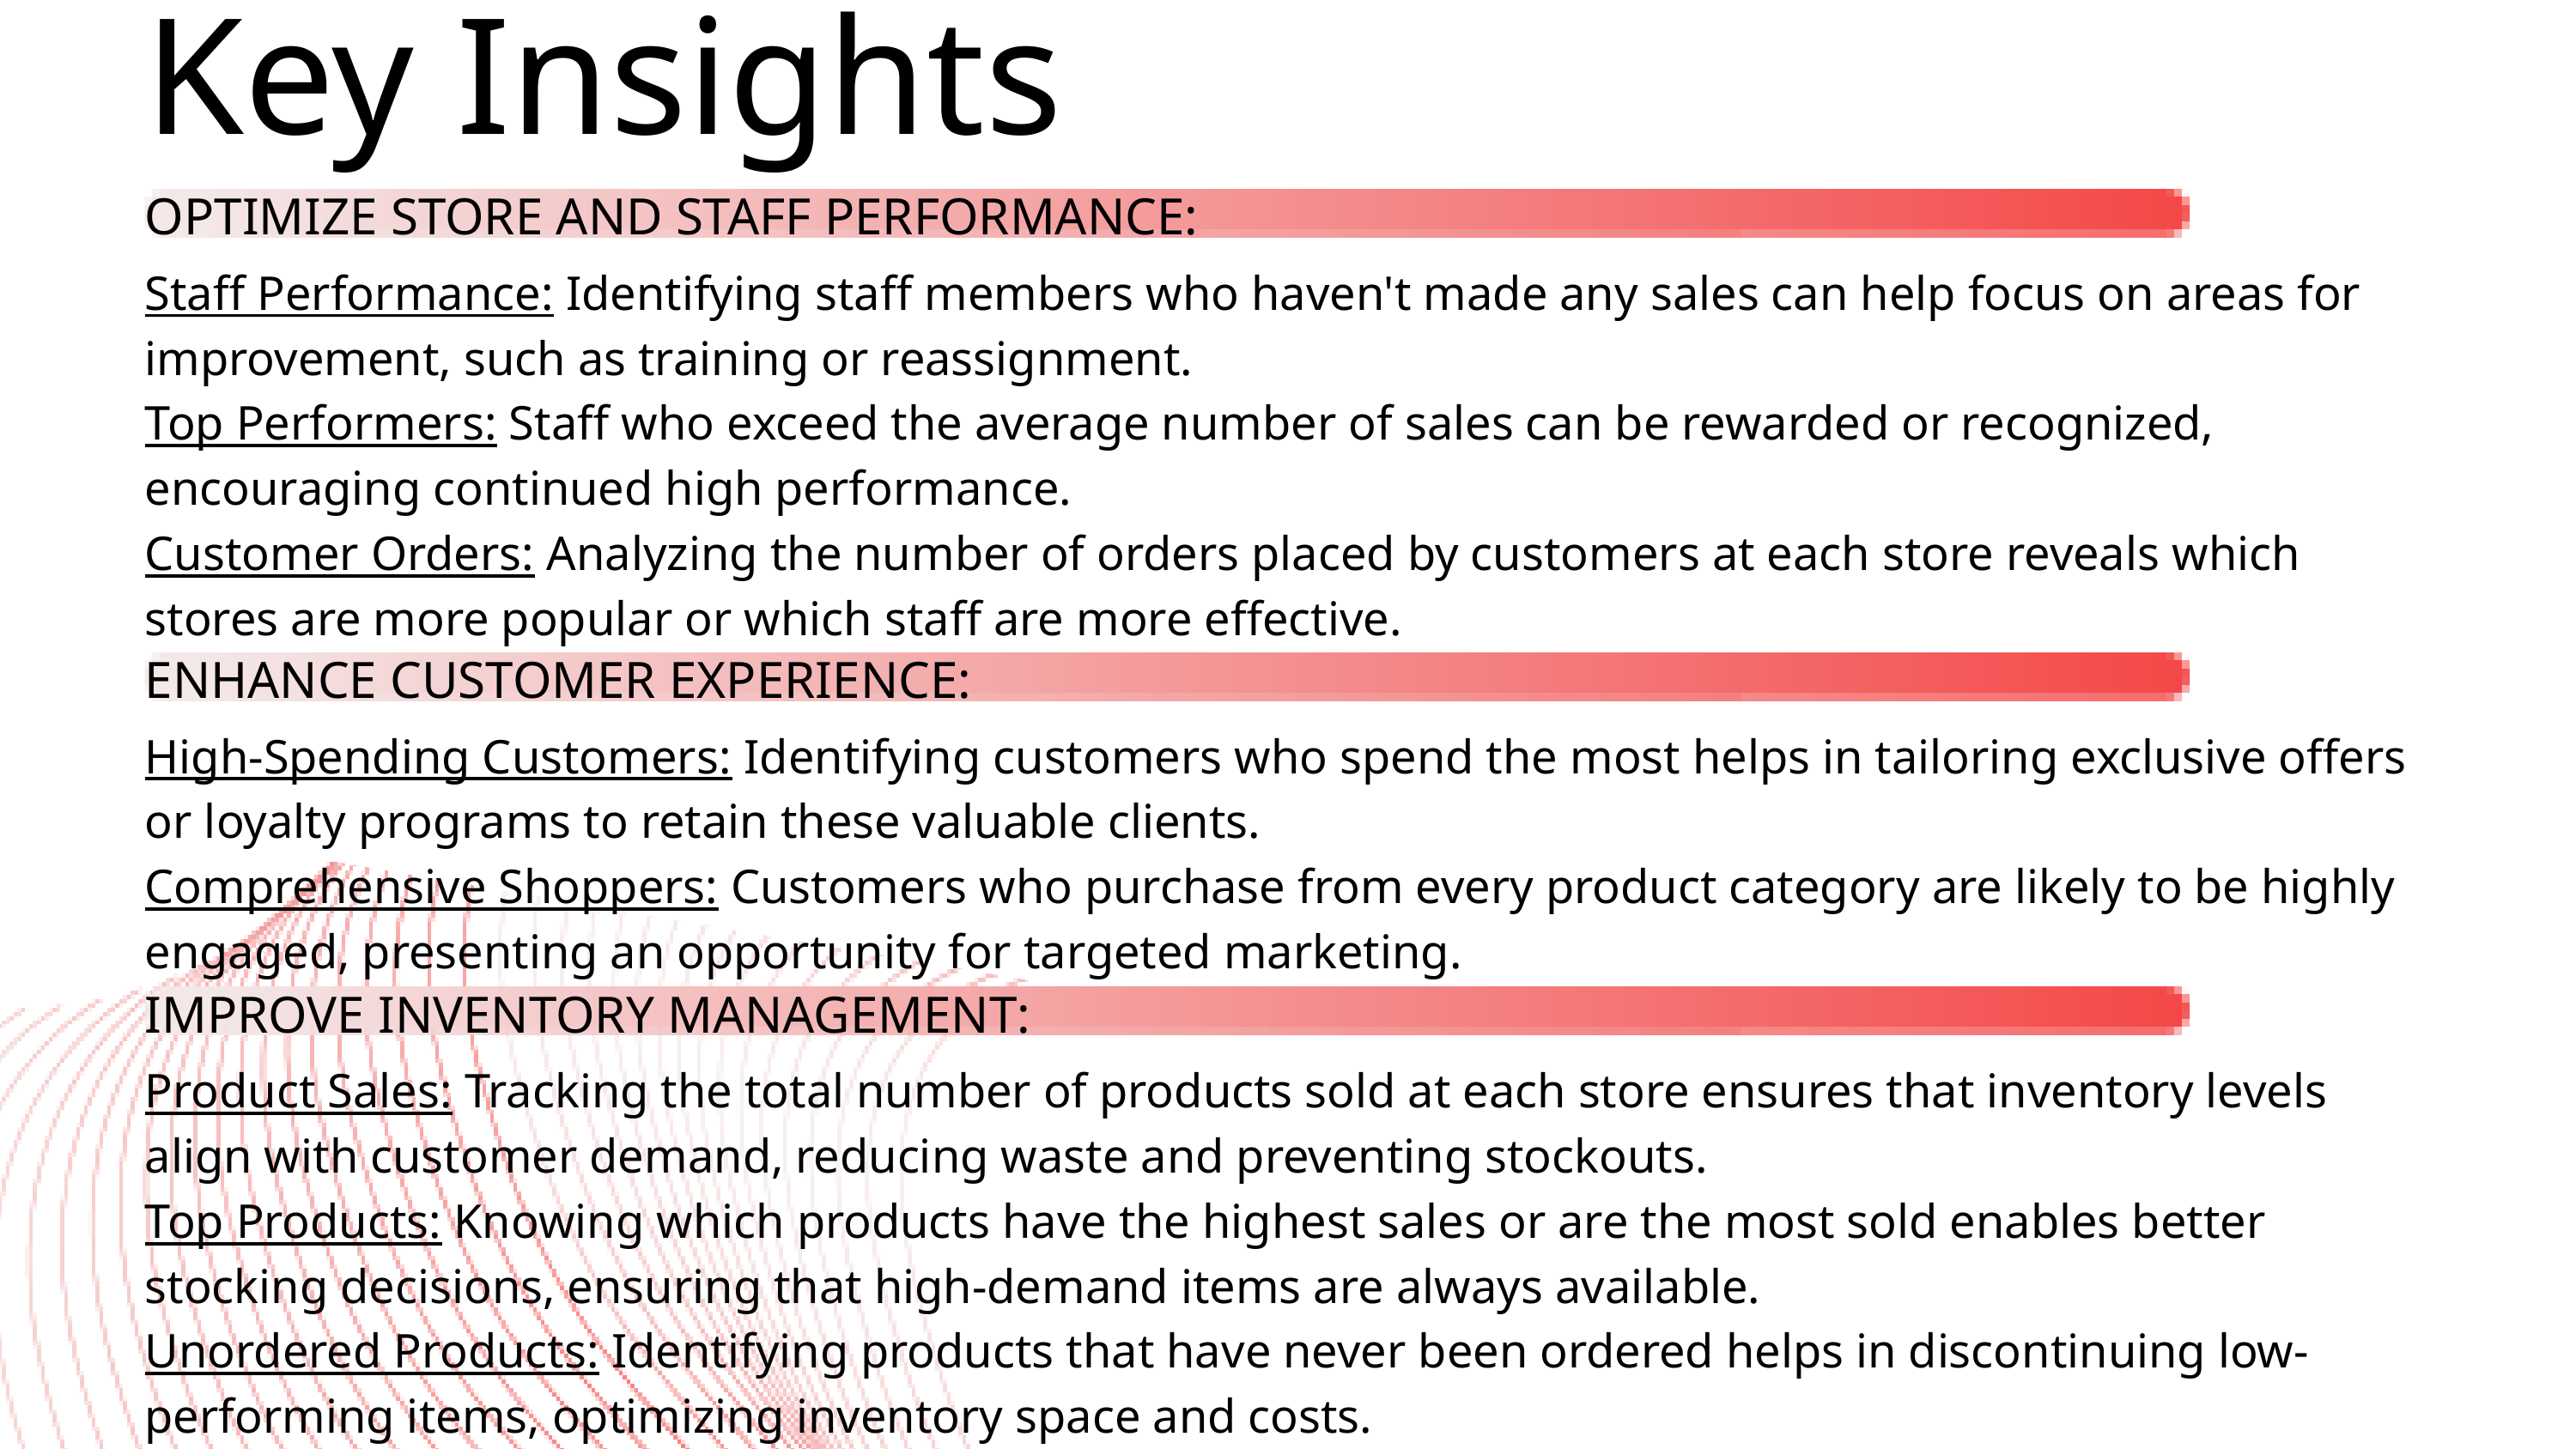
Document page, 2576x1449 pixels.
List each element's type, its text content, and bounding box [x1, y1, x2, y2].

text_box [144, 652, 2432, 975]
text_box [144, 189, 2432, 641]
text_box Key Insights [144, 5, 1261, 167]
text_box [0, 804, 1098, 1449]
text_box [144, 986, 2432, 1439]
